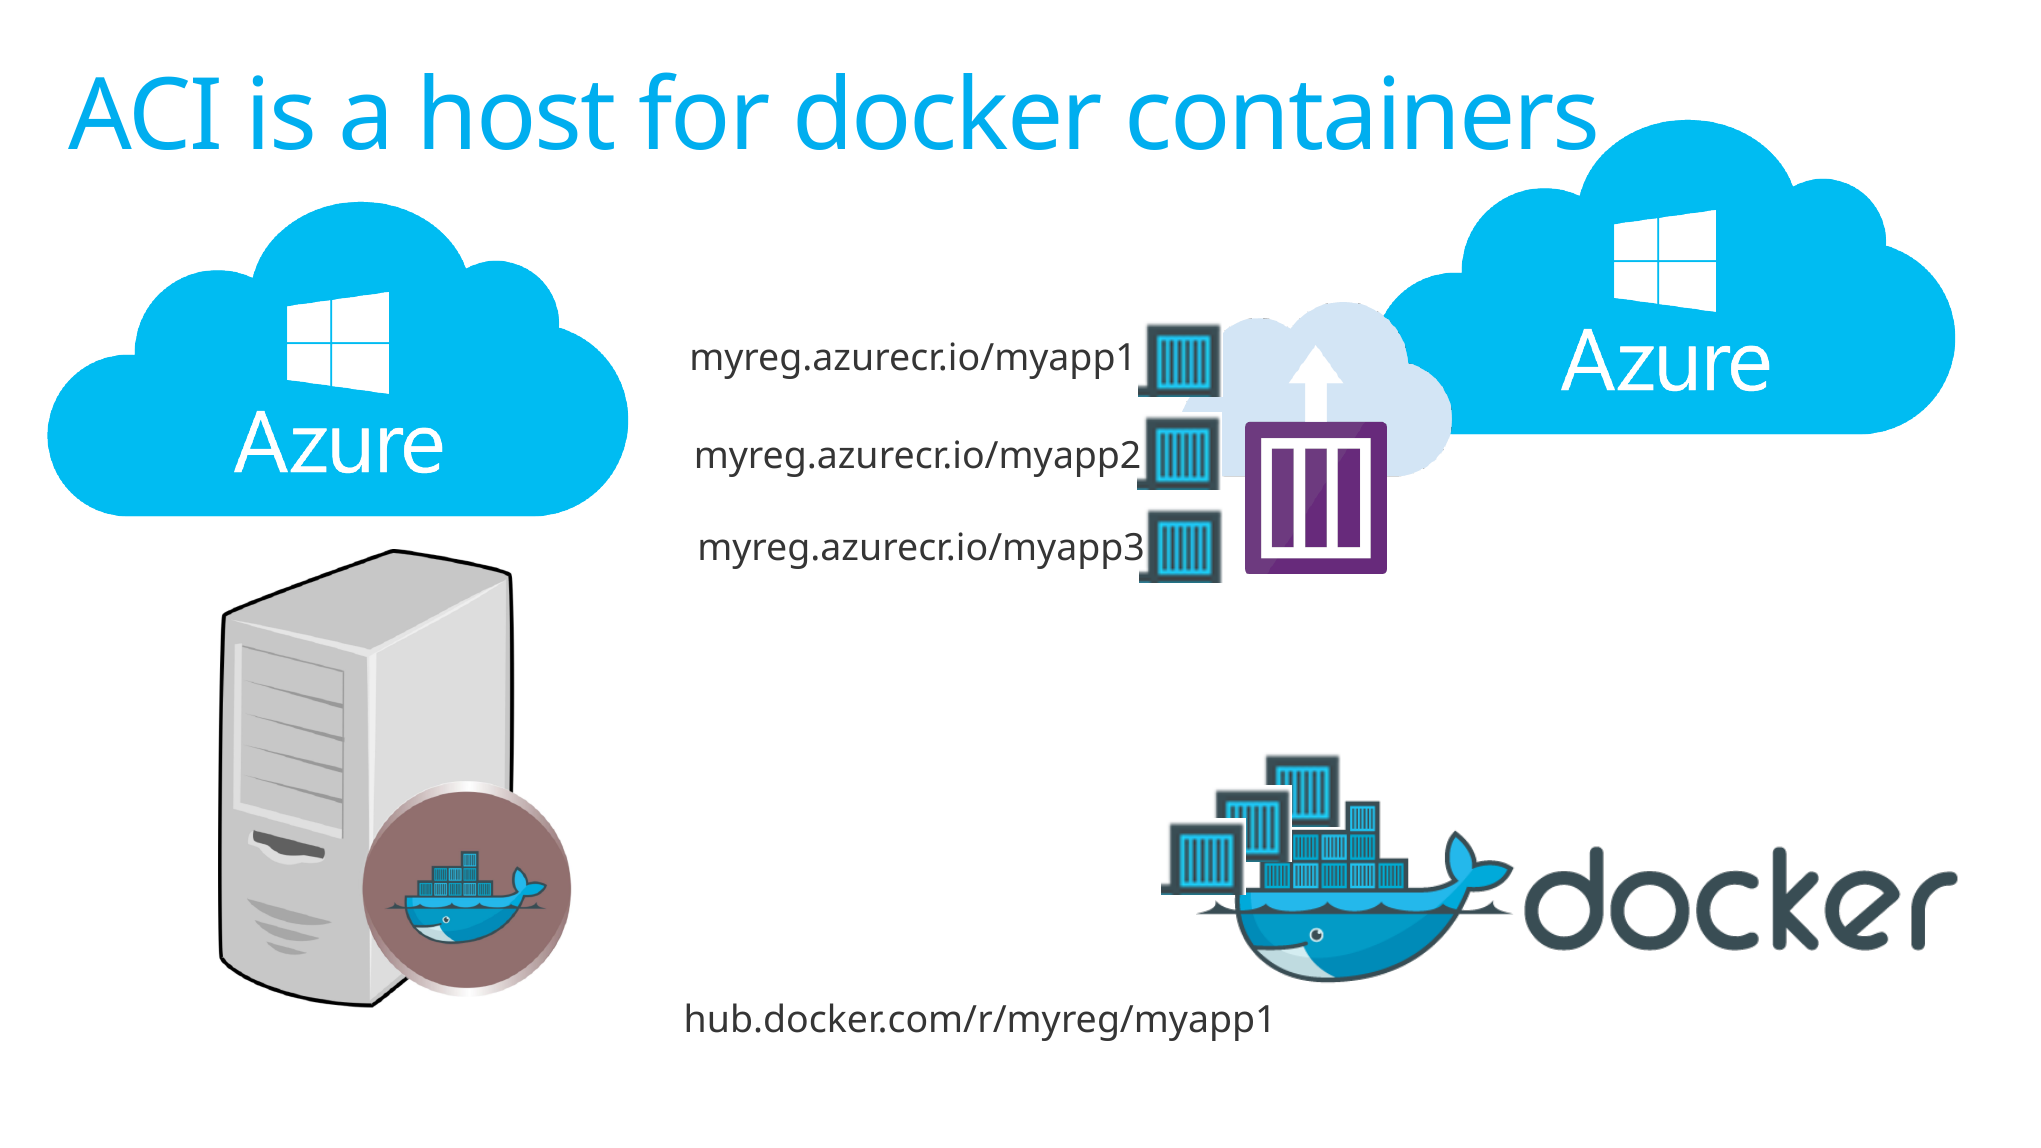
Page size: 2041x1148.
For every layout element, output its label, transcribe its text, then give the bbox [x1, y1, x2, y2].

picture [1050, 114, 1959, 583]
text_box myreg.azurecr.io/myapp1 [674, 325, 1050, 386]
text_box myreg.azurecr.io/myapp2 [678, 423, 1050, 483]
title ACI is a host for docker containers [45, 48, 1996, 199]
text_box myreg.azurecr.io/myapp3 [682, 515, 1139, 576]
picture [42, 196, 632, 1012]
picture [1137, 746, 2022, 1047]
text_box hub.docker.com/r/myreg/myapp1 [668, 987, 1292, 1048]
